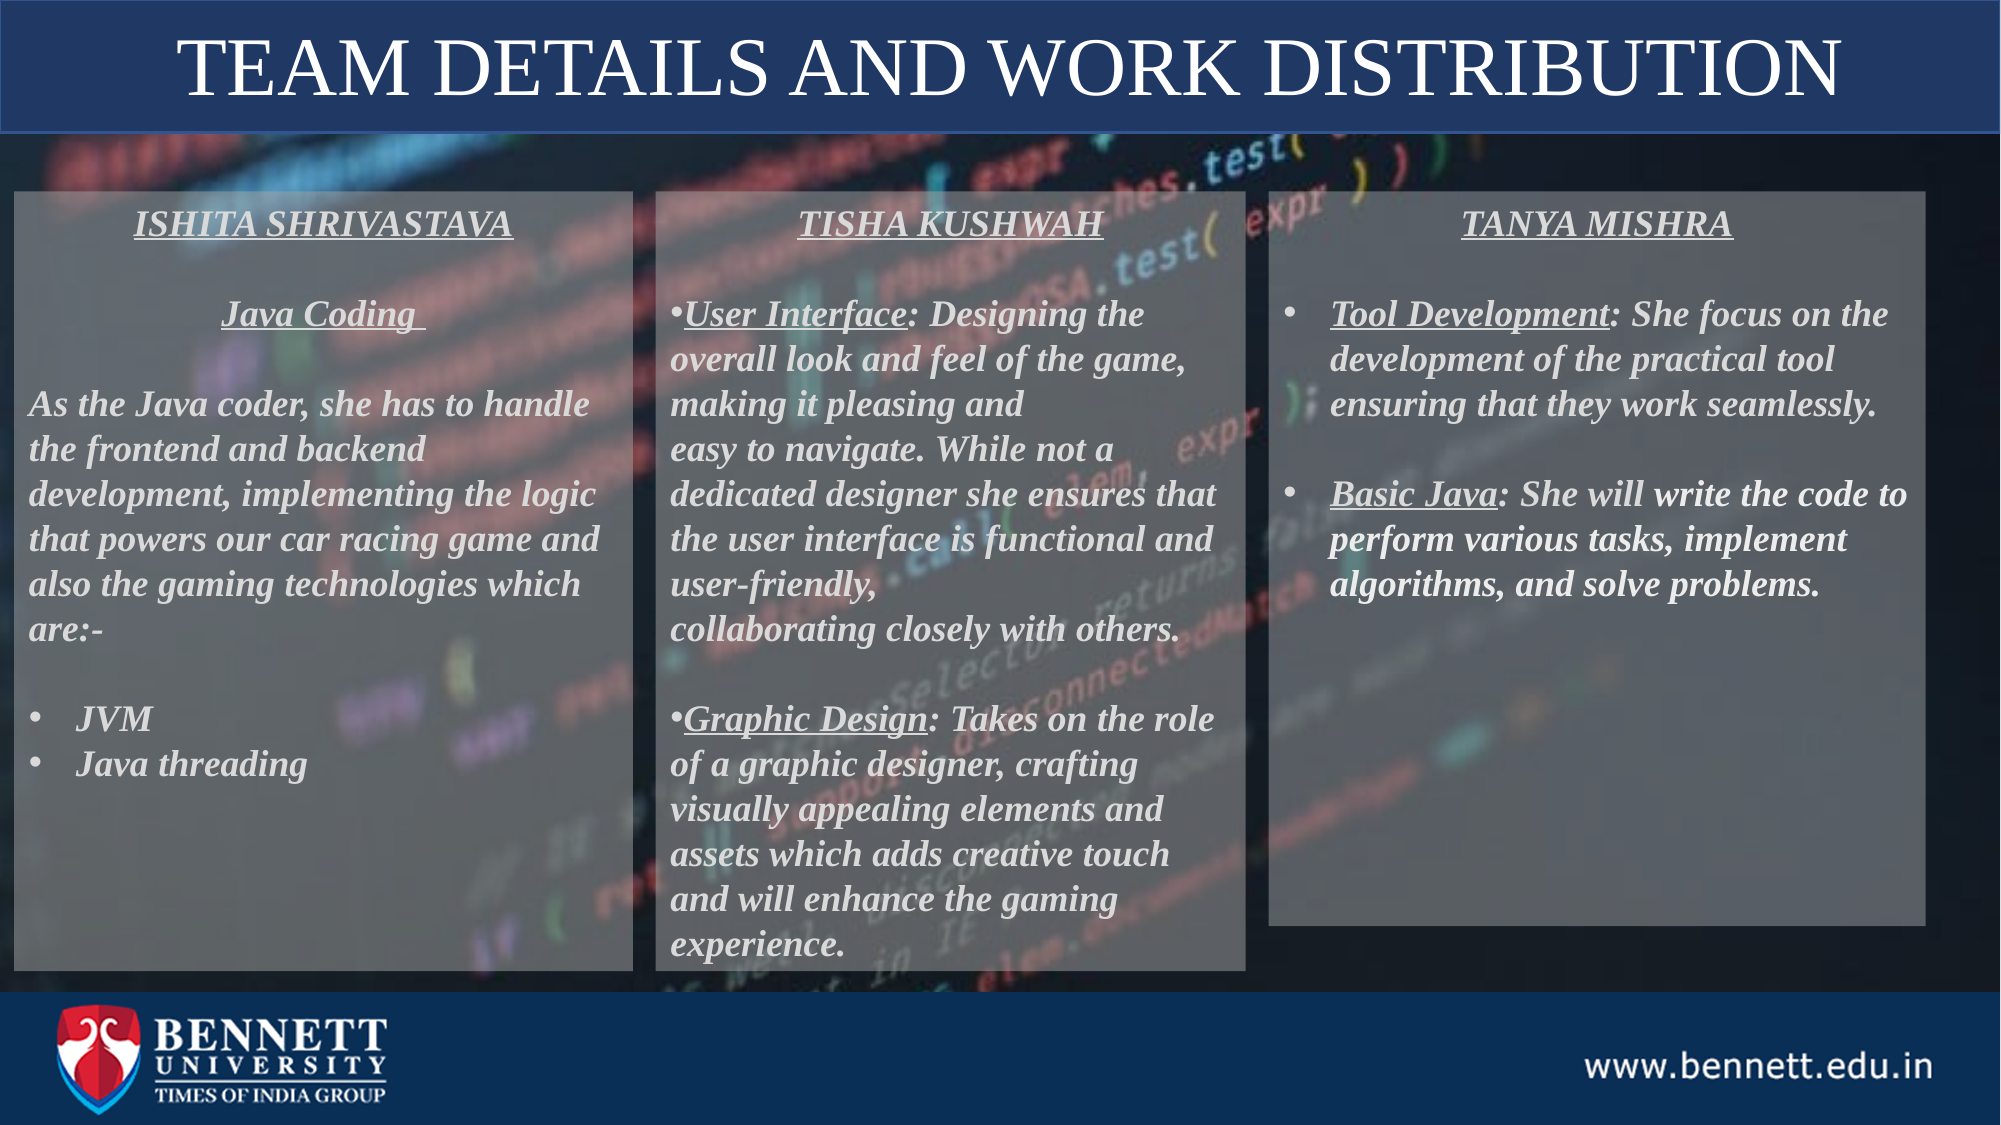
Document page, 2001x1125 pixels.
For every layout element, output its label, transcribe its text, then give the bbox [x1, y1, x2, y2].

picture [0, 134, 2001, 1125]
text_box TEAM DETAILS AND WORK DISTRIBUTION [137, 0, 1863, 120]
text_box ISHITA SHRIVASTAVA Java Coding ​ ​ As the Java coder, she has to handle the frontend and backend development, implementing the logic that powers our car racing game and also the gaming technologies which are:- JVM Java threading ​ [14, 191, 633, 972]
text_box TANYA MISHRA Tool Development: She focus on the development of the practical tool ensuring that they work seamlessly. Basic Java: She will write the code to perform various tasks, implement algorithms, and solve problems. [1268, 191, 1926, 927]
text_box TISHA KUSHWAH​ ​ User Interface: Designing the overall look and feel of the game, making it pleasing and easy to navigate. While not a dedicated designer she ensures that the user interface is functional and user-friendly, collaborating closely with others. ​ Graphic Design: Takes on the role of a graphic designer, crafting visually appealing elements and assets which adds creative touch and will enhance the gaming experience.​ [655, 191, 1246, 972]
